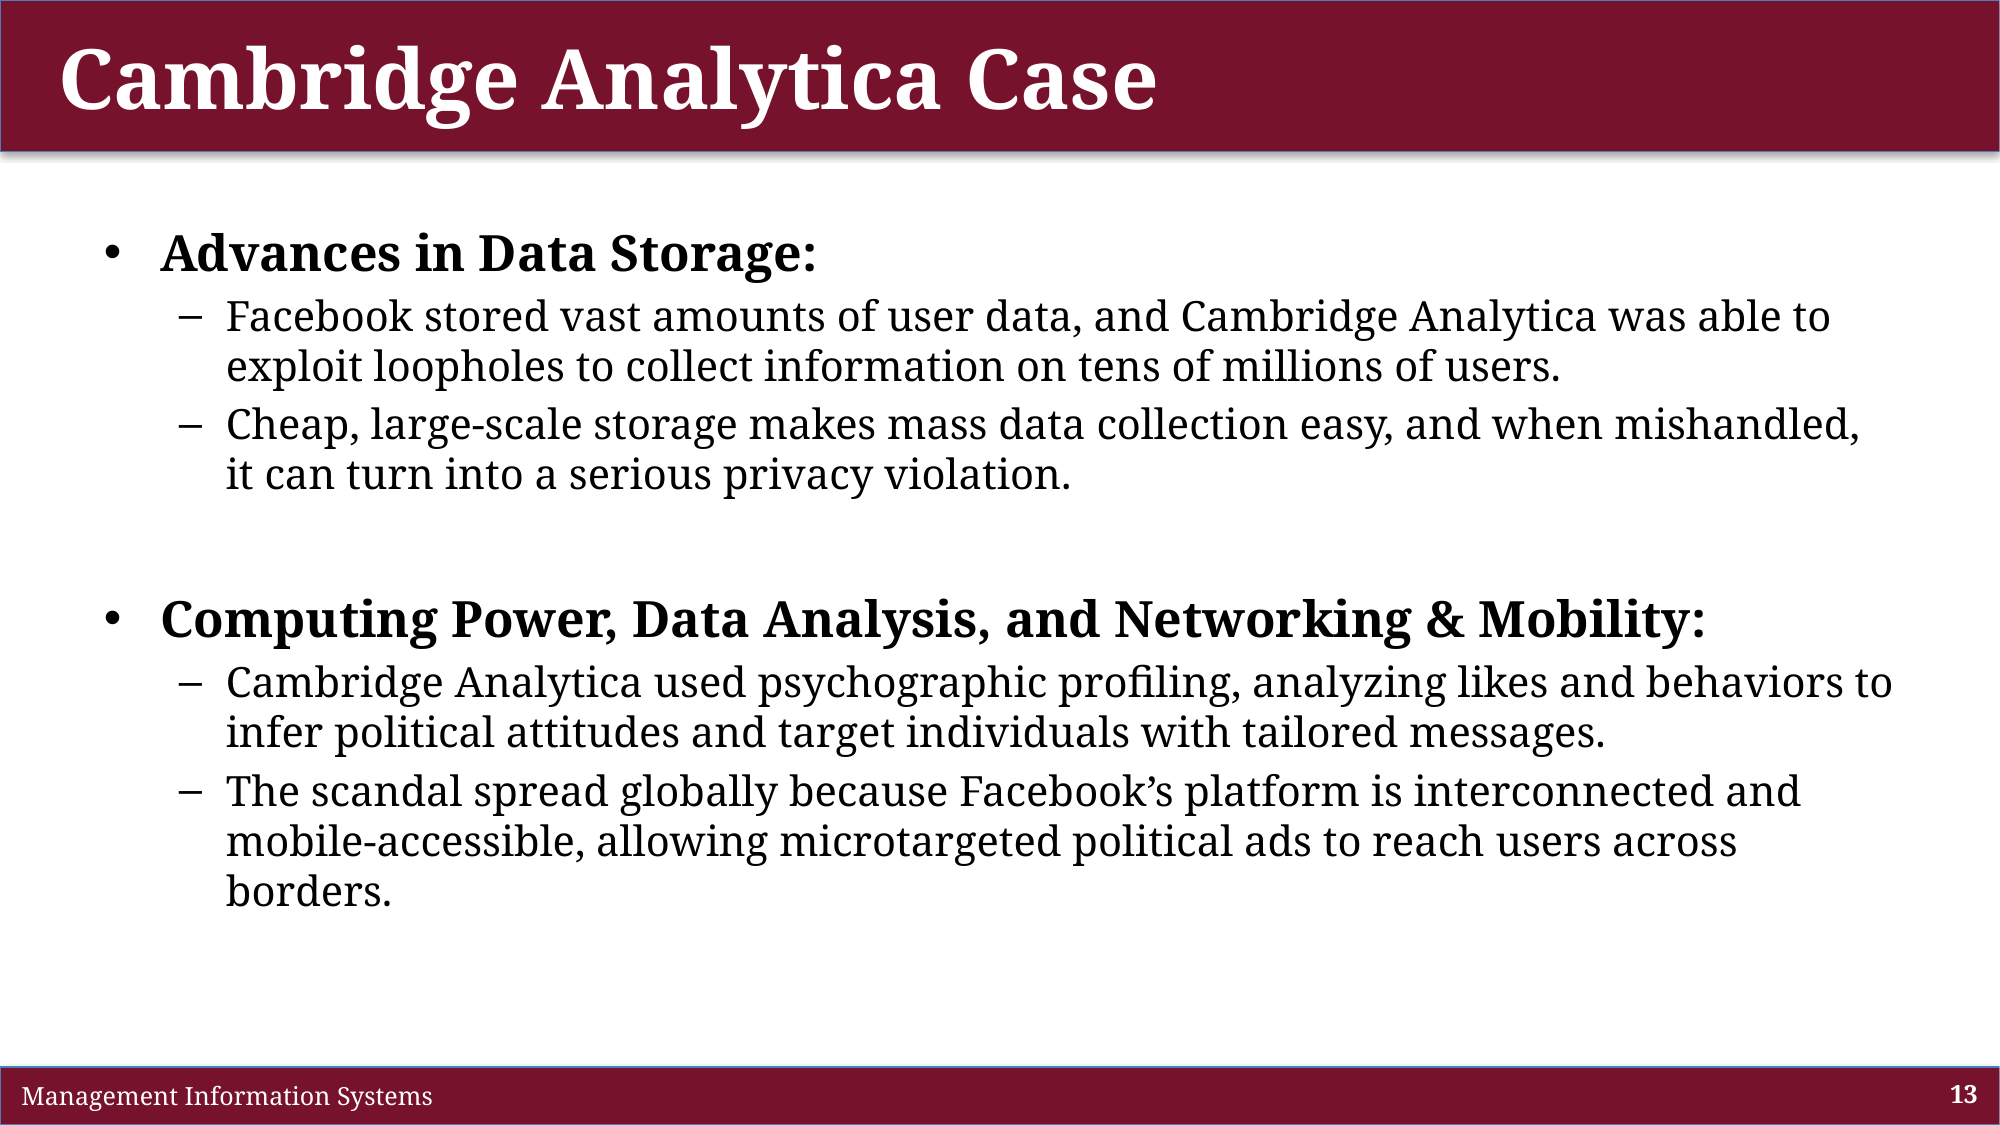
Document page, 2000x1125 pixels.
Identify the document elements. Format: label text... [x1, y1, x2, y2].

title Cambridge Analytica Case [0, 0, 2000, 152]
footer Management Information Systems [0, 1066, 475, 1125]
text_box [475, 1066, 1649, 1125]
list Advances in Data Storage: Facebook stored vast amounts of user data, and Cambridge Analytica was able to exploit loopholes to collect information on tens of millions of users. Cheap, large-scale storage makes mass data collection easy, and when mishandled, it can turn into a serious privacy violation. Computing Power, Data Analysis, and Networking & Mobility: Cambridge Analytica used psychographic profiling, analyzing likes and behaviors to infer political attitudes and target individuals with tailored messages. The scandal spread globally because Facebook’s platform is interconnected and mobile-accessible, allowing microtargeted political ads to reach users across borders. [88, 213, 1911, 1047]
slide_number 13 [1649, 1066, 2000, 1125]
